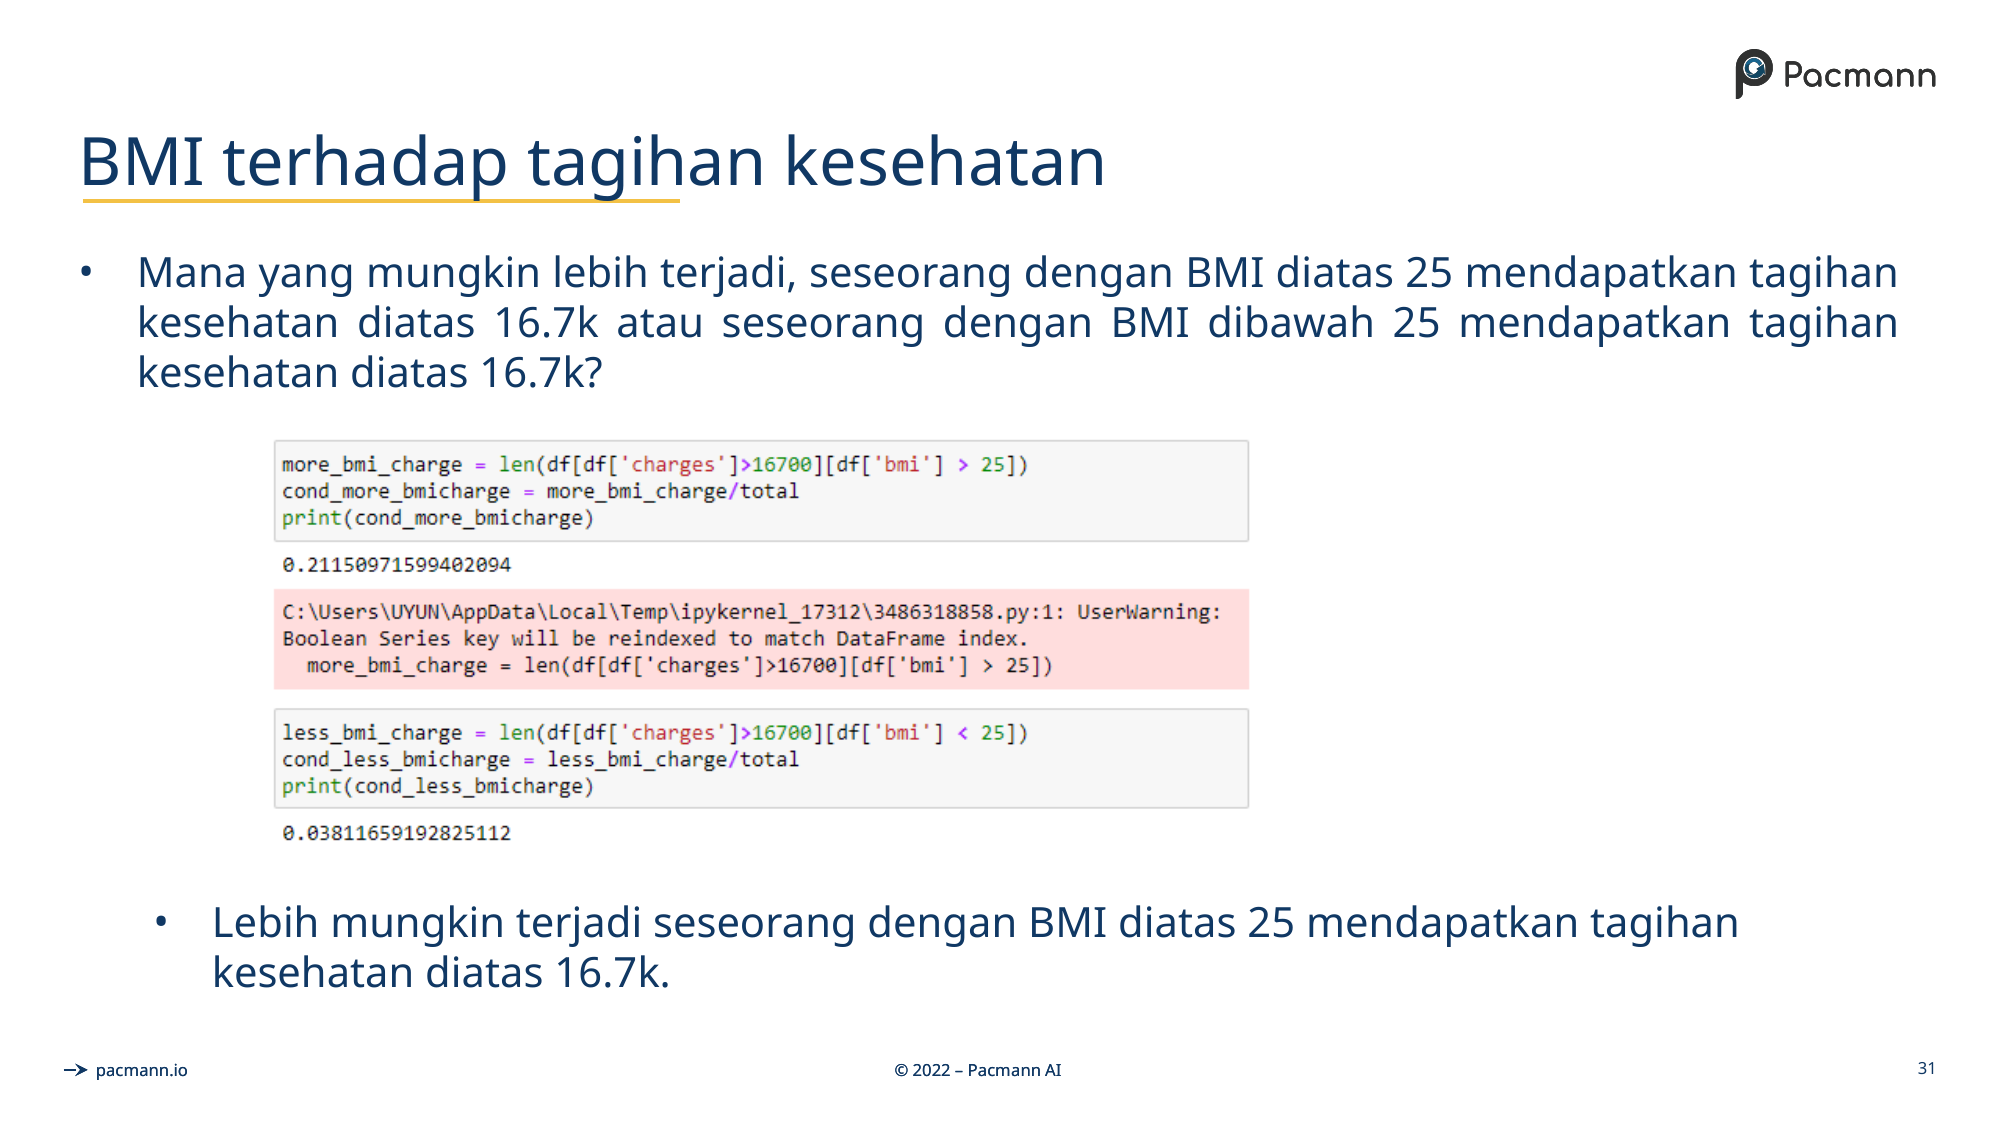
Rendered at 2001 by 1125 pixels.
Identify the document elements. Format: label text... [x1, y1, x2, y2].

picture [1707, 36, 1966, 112]
picture [268, 434, 1251, 845]
text_box Mana yang mungkin lebih terjadi, seseorang dengan BMI diatas 25 mendapatkan tagihan kesehatan diatas 16.7k atau seseorang dengan BMI dibawah 25 mendapatkan tagihan kesehatan diatas 16.7k? Lebih mungkin terjadi seseorang dengan BMI diatas 25 mendapatkan tagihan kesehatan diatas 16.7k. [46, 237, 1915, 1004]
title BMI terhadap tagihan kesehatan [63, 55, 1935, 273]
